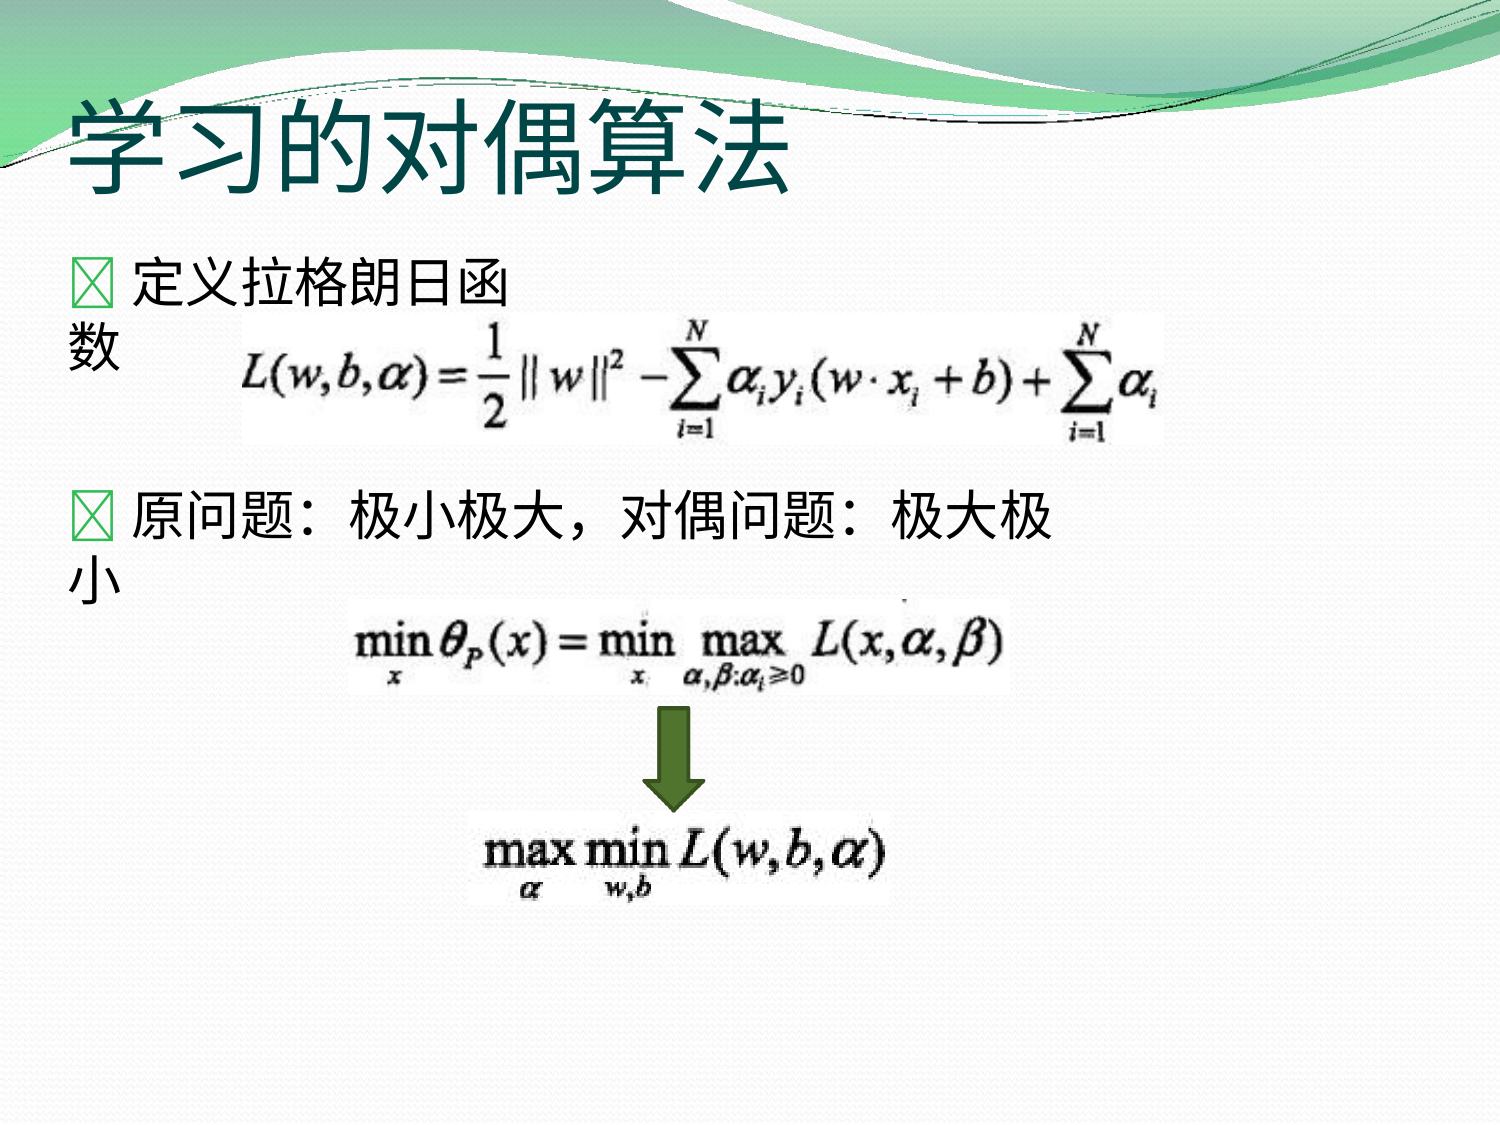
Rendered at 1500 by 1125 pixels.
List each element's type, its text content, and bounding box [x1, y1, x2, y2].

text_box 定义拉格朗日函数 [65, 246, 555, 378]
title 学习的对偶算法 [62, 80, 796, 270]
picture [0, 0, 1500, 1125]
text_box 原问题：极小极大，对偶问题：极大极小 [65, 479, 1097, 612]
